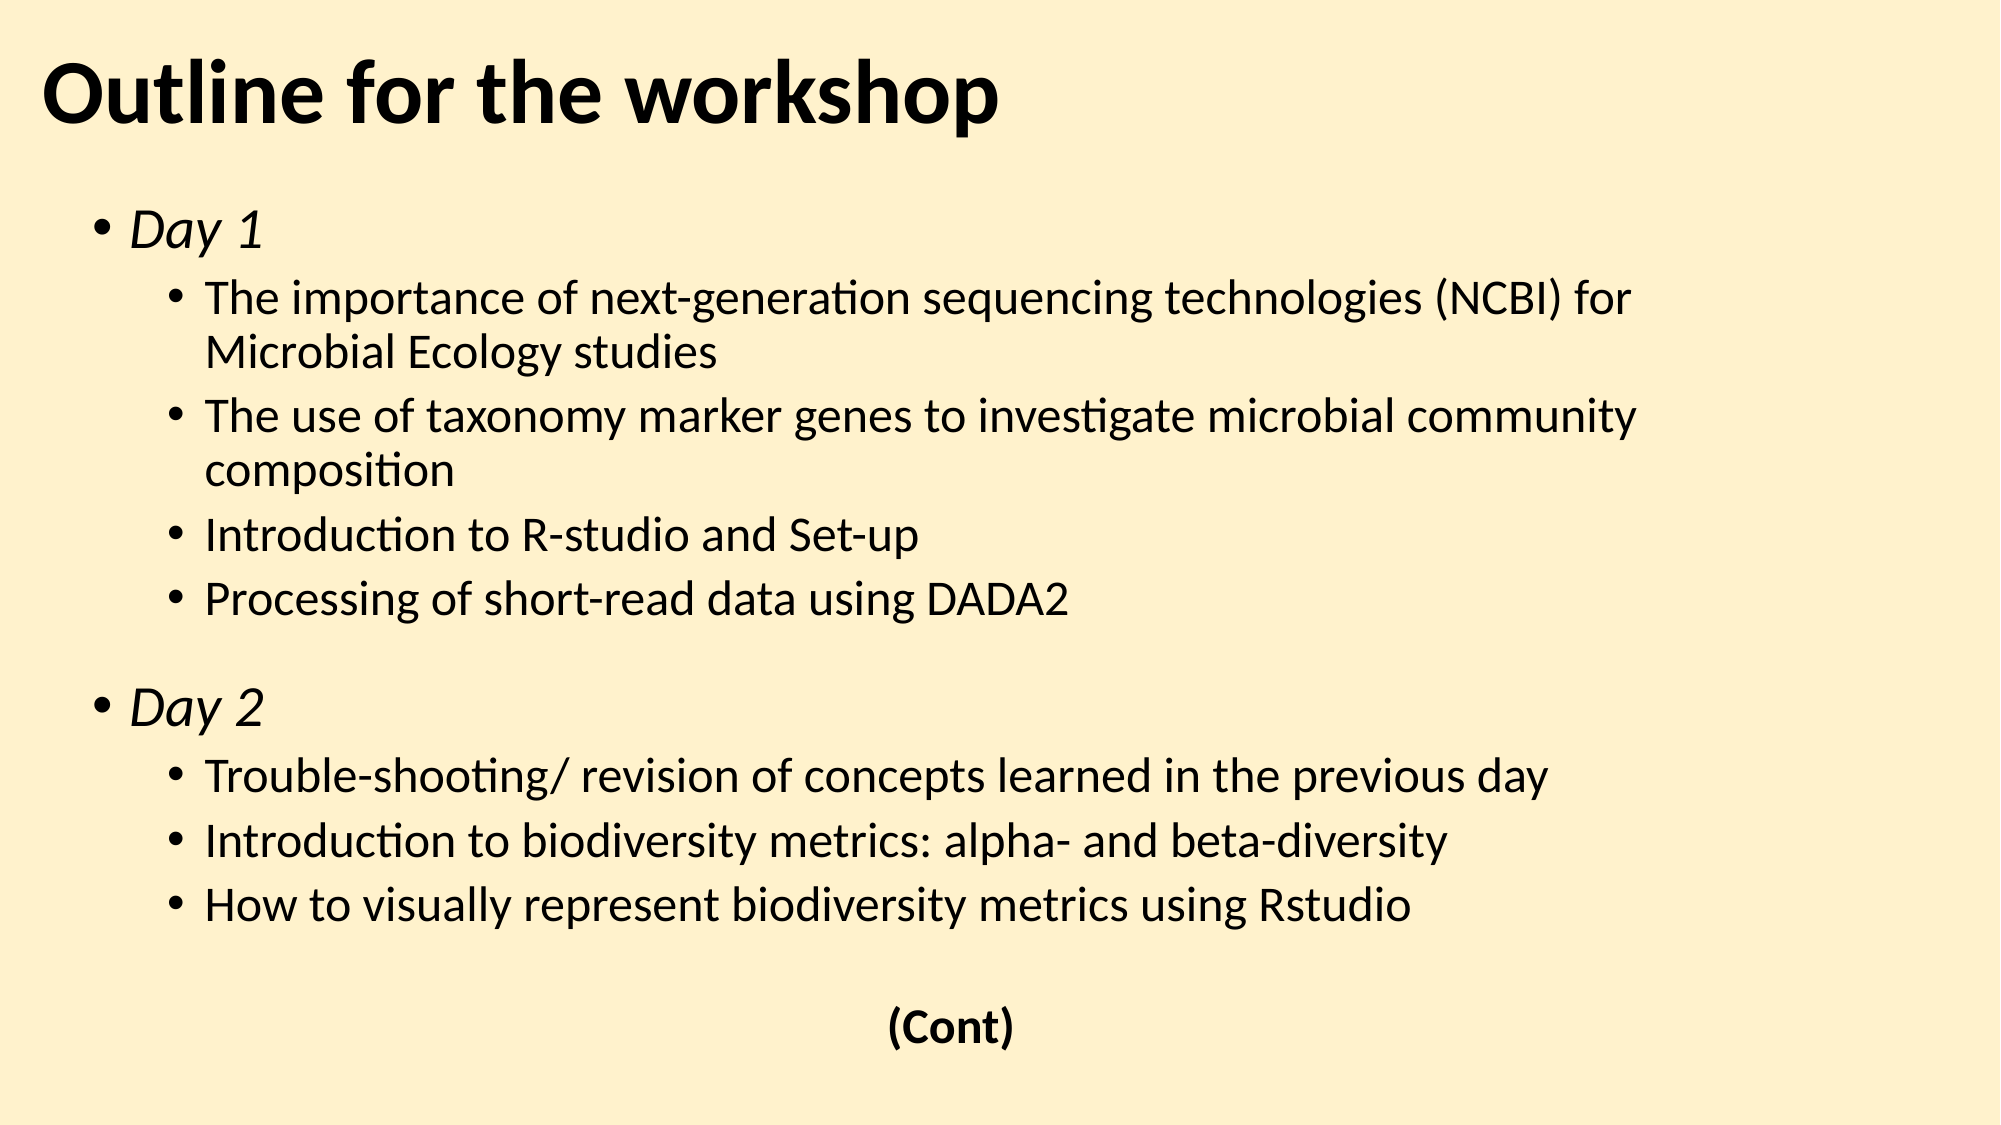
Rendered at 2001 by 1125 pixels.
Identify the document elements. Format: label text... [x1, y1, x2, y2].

list Day 1 The importance of next-generation sequencing technologies (NCBI) for Microbial Ecology studies The use of taxonomy marker genes to investigate microbial community composition Introduction to R-studio and Set-up Processing of short-read data using DADA2 [77, 190, 1803, 668]
text_box Day 2 Trouble-shooting/ revision of concepts learned in the previous day Introduction to biodiversity metrics: alpha- and beta-diversity How to visually represent biodiversity metrics using Rstudio [77, 668, 1803, 987]
text_box (Cont) [617, 986, 1285, 1062]
title Outline for the workshop [27, 16, 1753, 173]
